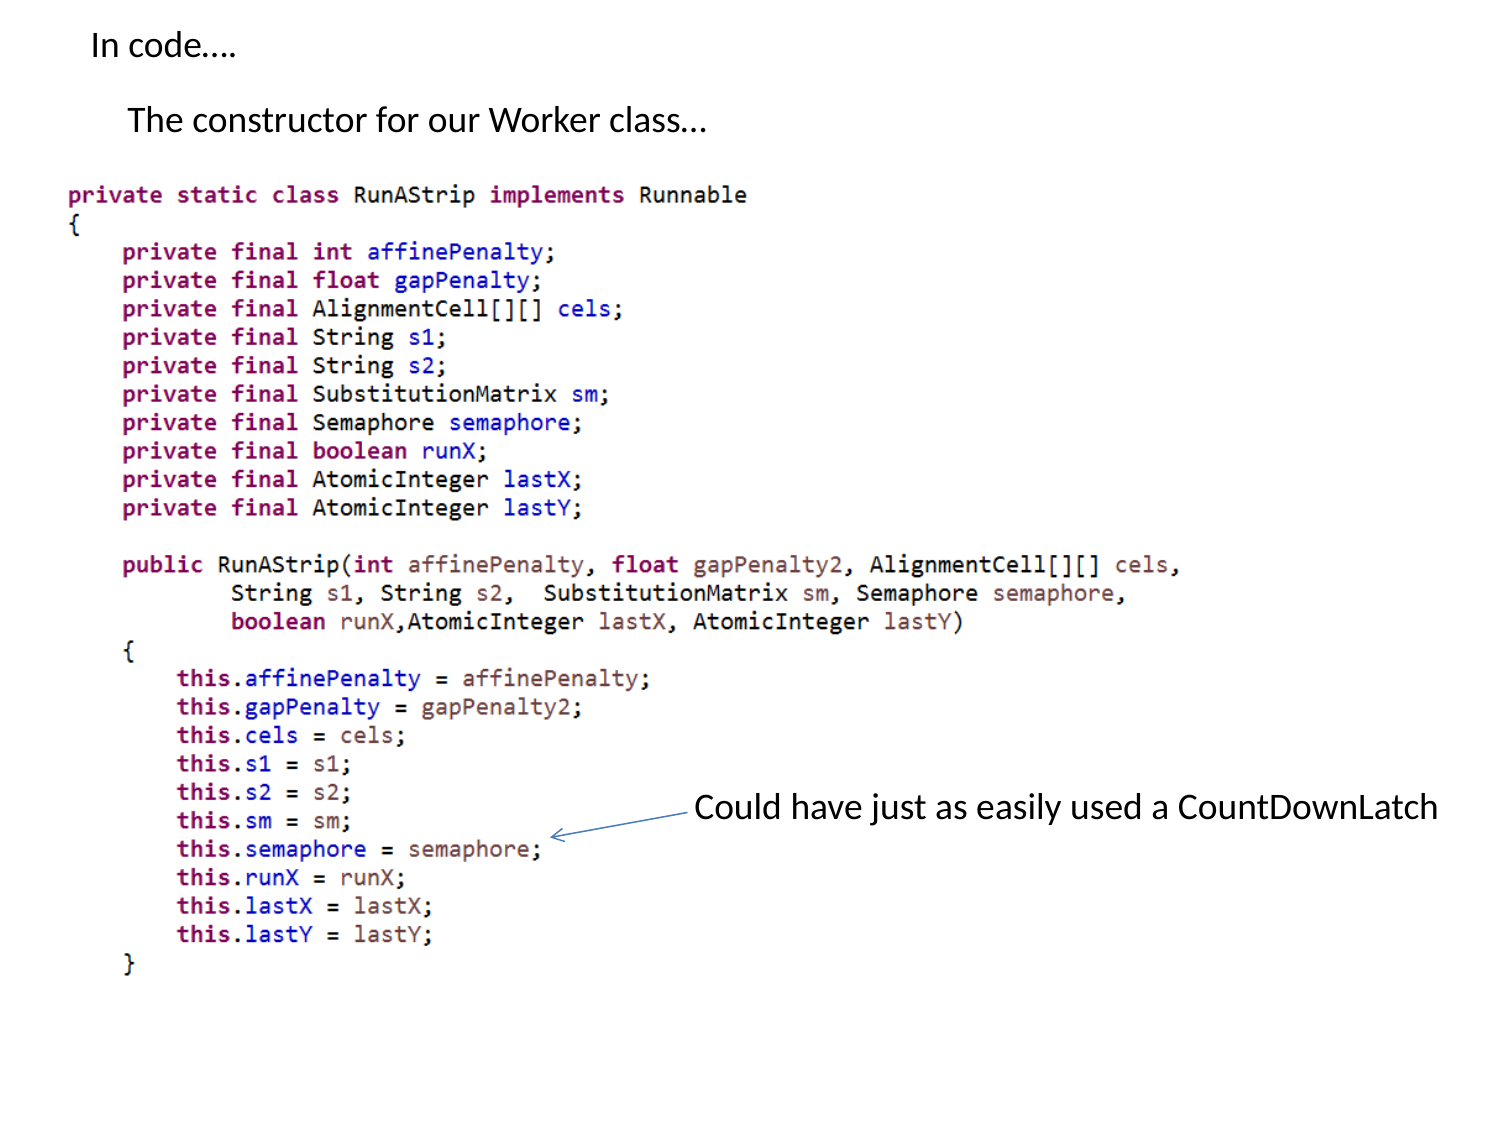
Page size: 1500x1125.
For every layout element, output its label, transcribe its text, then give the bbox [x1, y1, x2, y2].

picture [37, 162, 1342, 988]
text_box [549, 812, 688, 838]
text_box Could have just as easily used a CountDownLatch [1346, 774, 1455, 835]
text_box In code…. [75, 12, 253, 73]
text_box The constructor for our Worker class… [112, 87, 1013, 148]
